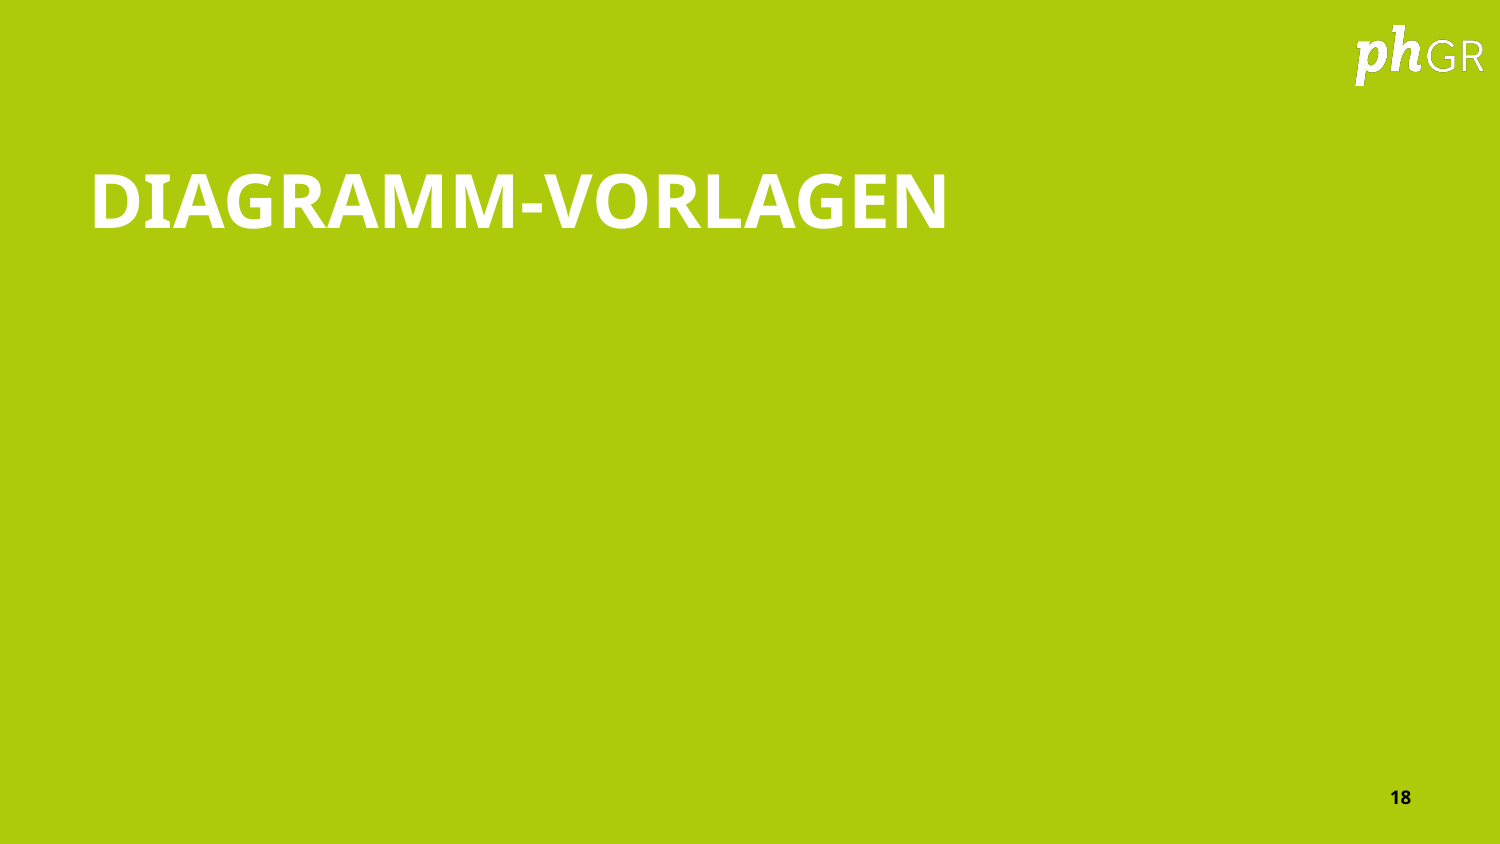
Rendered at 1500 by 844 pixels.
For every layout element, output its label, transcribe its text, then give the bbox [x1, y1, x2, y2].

slide_number 18 [1073, 785, 1412, 810]
title Diagramm-Vorlagen [88, 153, 1412, 434]
picture [1355, 25, 1484, 86]
